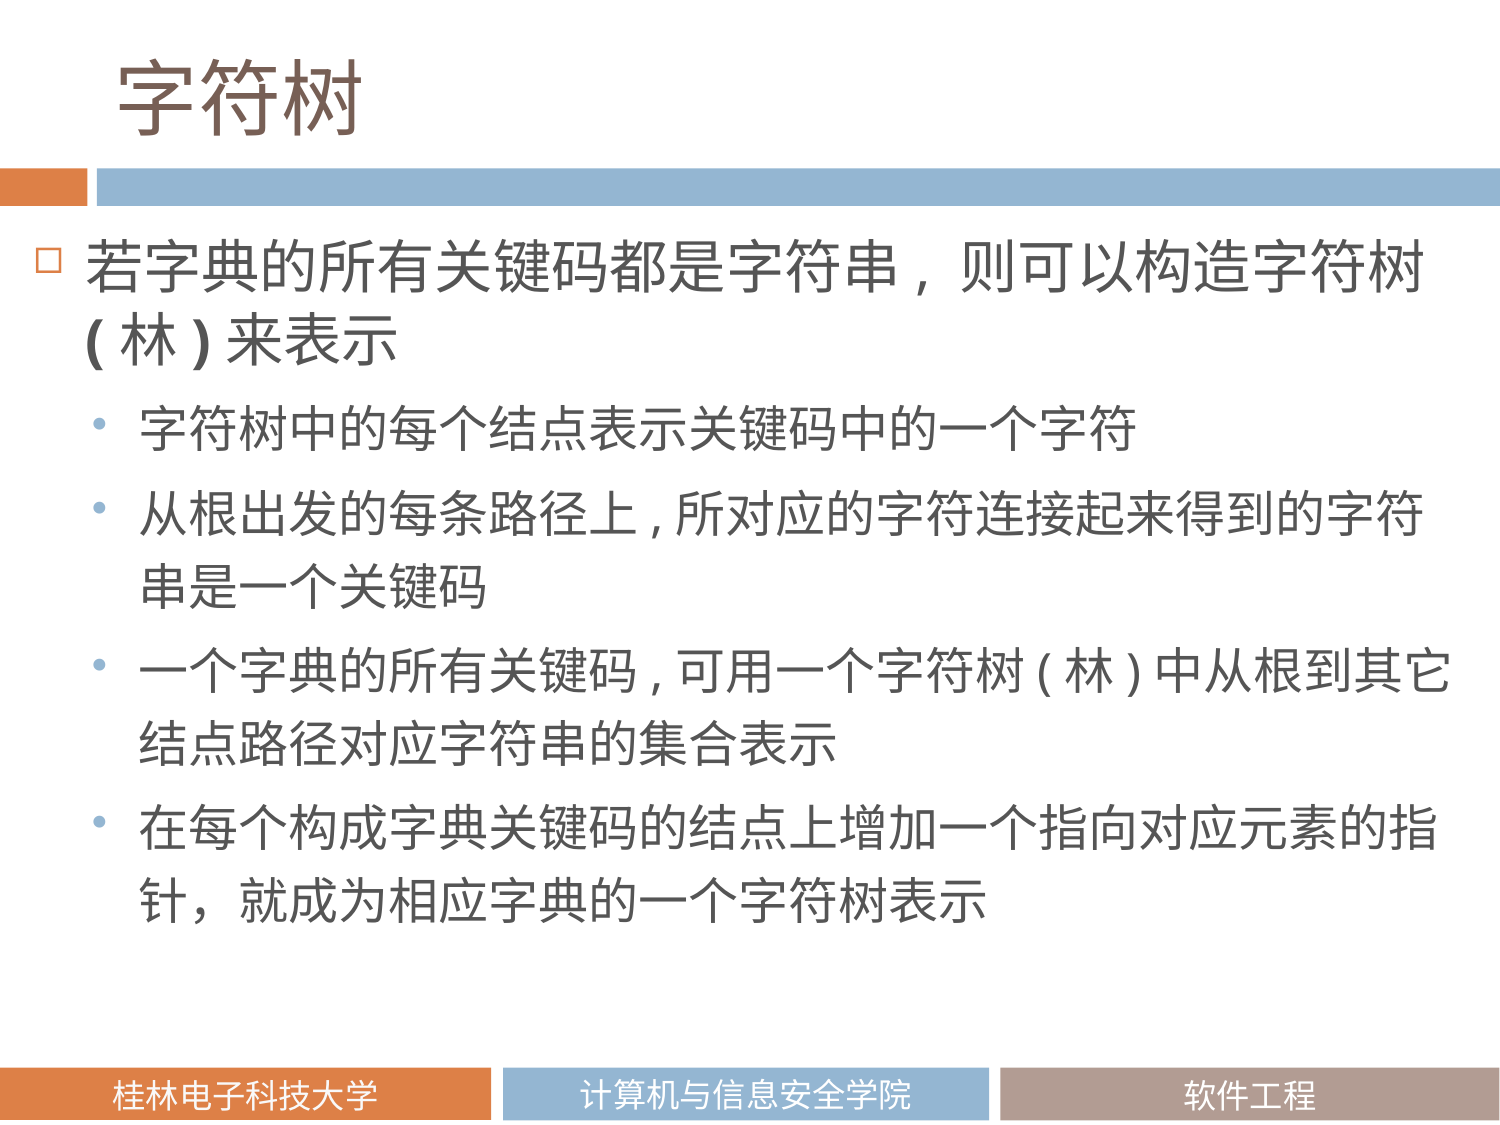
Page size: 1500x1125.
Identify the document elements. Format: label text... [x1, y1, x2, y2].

title 字符树 [99, 37, 1438, 155]
list 若字典的所有关键码都是字符串, 则可以构造字符树(林)来表示 字符树中的每个结点表示关键码中的一个字符 从根出发的每条路径上,所对应的字符连接起来得到的字符串是一个关键码 一个字典的所有关键码,可用一个字符树(林)中从根到其它结点路径对应字符串的集合表示 在每个构成字典关键码的结点上增加一个指向对应元素的指针，就成为相应字典的一个字符树表示 [17, 219, 1478, 1006]
